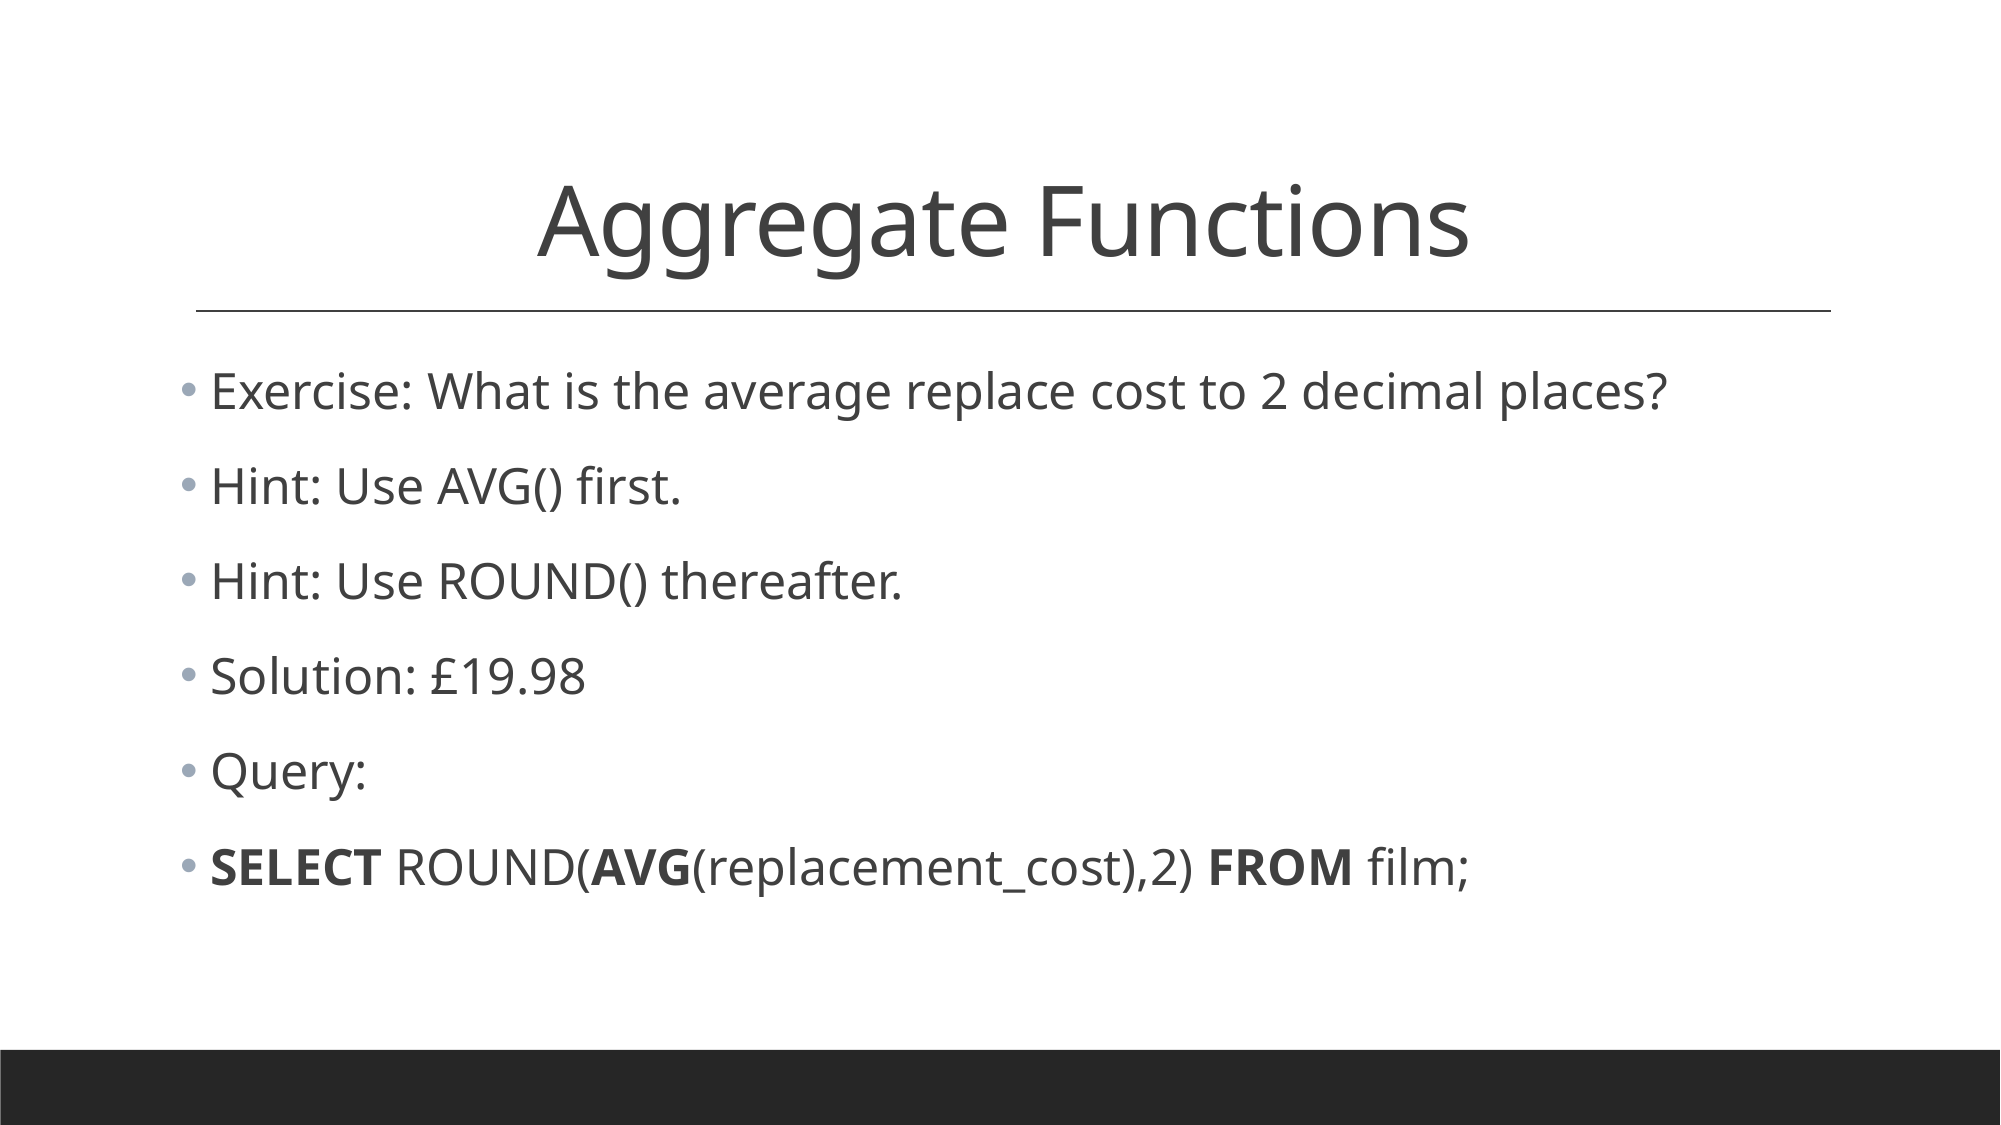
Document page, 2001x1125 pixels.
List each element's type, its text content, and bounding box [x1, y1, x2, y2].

list Exercise: What is the average replace cost to 2 decimal places? Hint: Use AVG() first. Hint: Use ROUND() thereafter. Solution: £19.98 Query: SELECT ROUND(AVG(replacement_cost),2) FROM film; [180, 345, 1830, 963]
title Aggregate Functions [180, 47, 1830, 285]
